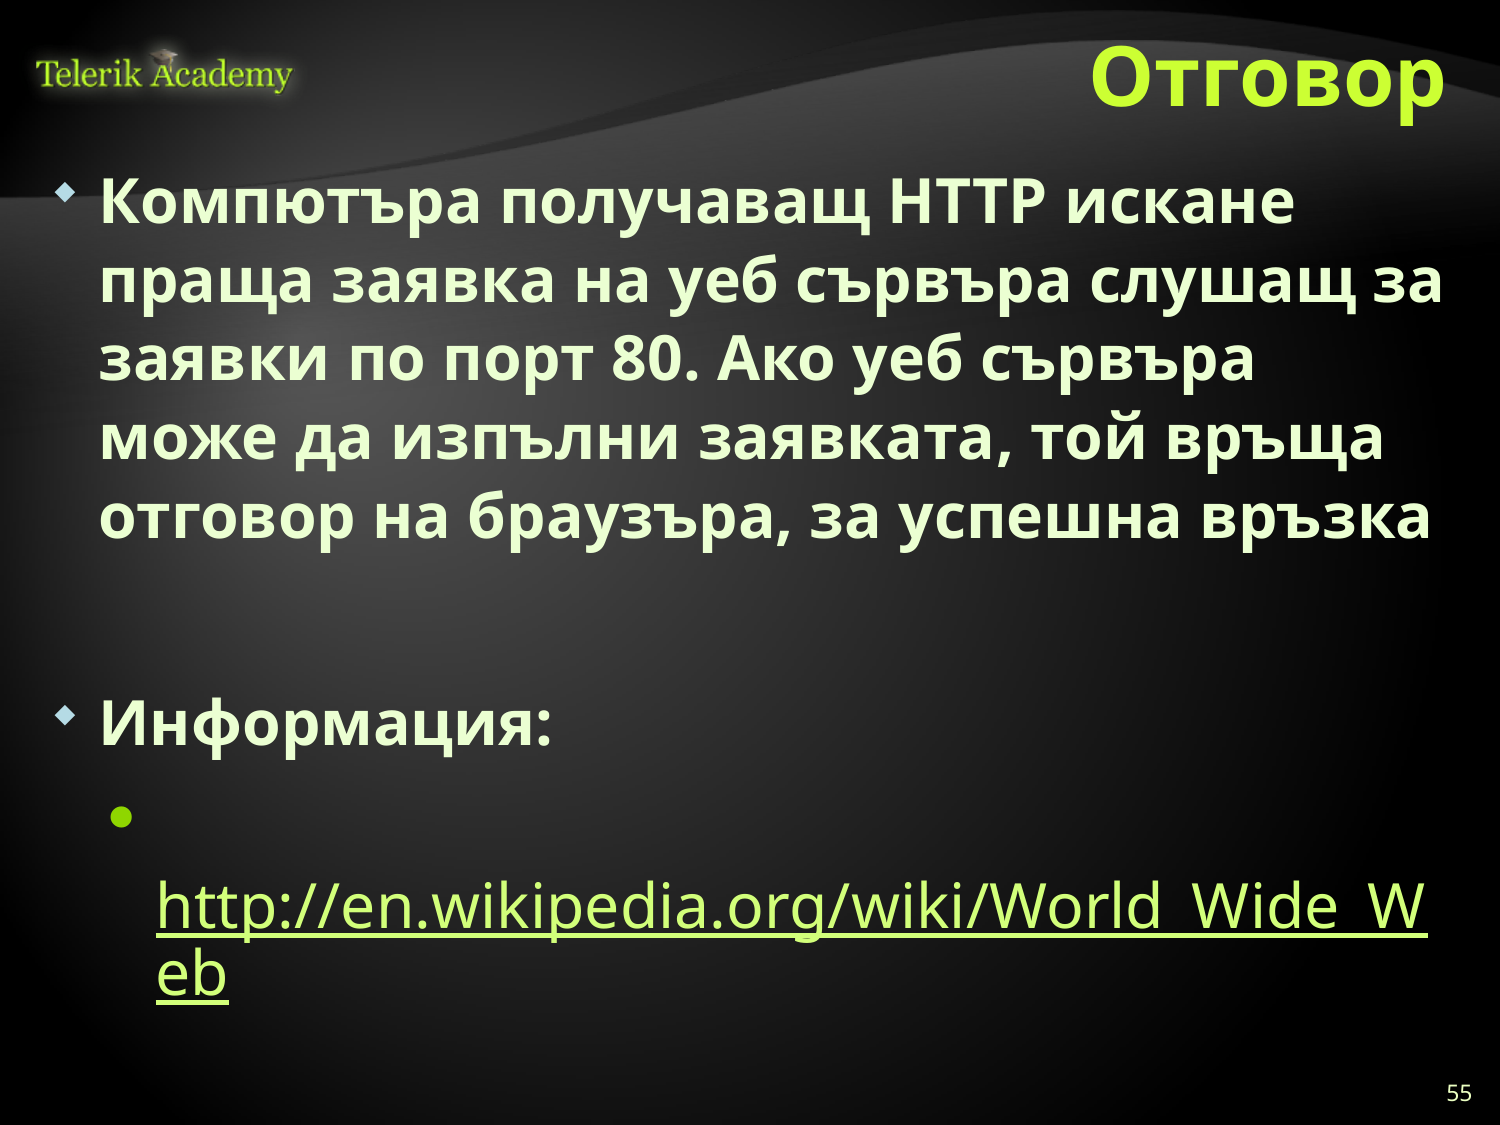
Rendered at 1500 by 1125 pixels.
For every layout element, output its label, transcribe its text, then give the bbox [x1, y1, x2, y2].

list Компютъра получаващ HTTP искане праща заявка на уеб сървъра слушащ за заявки по порт 80. Ако уеб сървъра може да изпълни заявката, той връща отговор на браузъра, за успешна връзка Информация: http://en.wikipedia.org/wiki/World_Wide_Web [37, 149, 1463, 1100]
picture [0, 0, 1500, 1125]
title Отговор [300, 12, 1463, 149]
slide_number 55 [1412, 1074, 1488, 1113]
